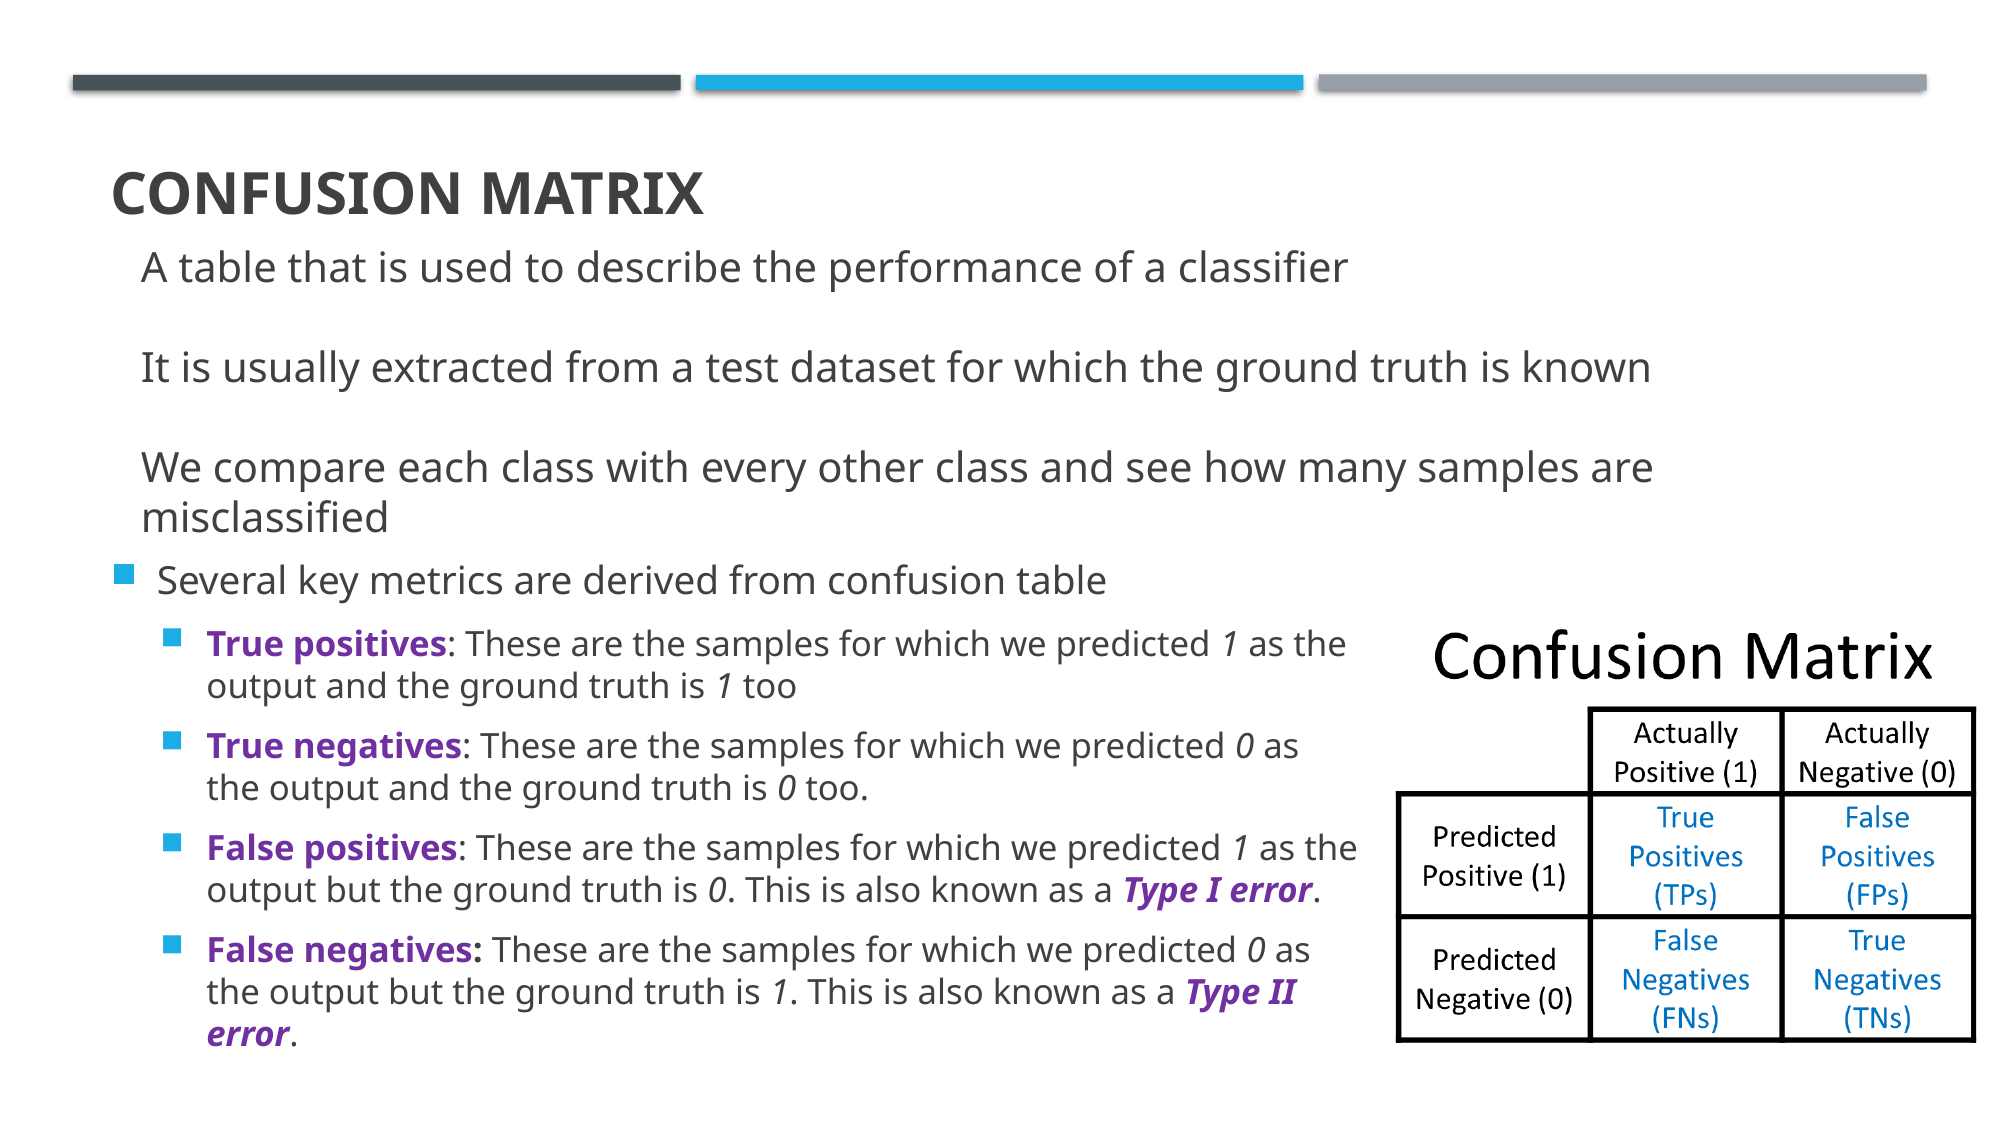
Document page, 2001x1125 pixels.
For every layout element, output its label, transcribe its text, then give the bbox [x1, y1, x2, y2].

title Confusion matrix [95, 115, 1905, 234]
text_box A table that is used to describe the performance of a classifier It is usually extracted from a test dataset for which the ground truth is known We compare each class with every other class and see how many samples are misclassified [126, 233, 1887, 549]
list Several key metrics are derived from confusion table True positives: These are the samples for which we predicted 1 as the output and the ground truth is 1 too True negatives: These are the samples for which we predicted 0 as the output and the ground truth is 0 too. False positives: These are the samples for which we predicted 1 as the output but the ground truth is 0. This is also known as a Type I error. False negatives: These are the samples for which we predicted 0 as the output but the ground truth is 1. This is also known as a Type II error. [95, 522, 1374, 1125]
picture [1391, 624, 1981, 1047]
